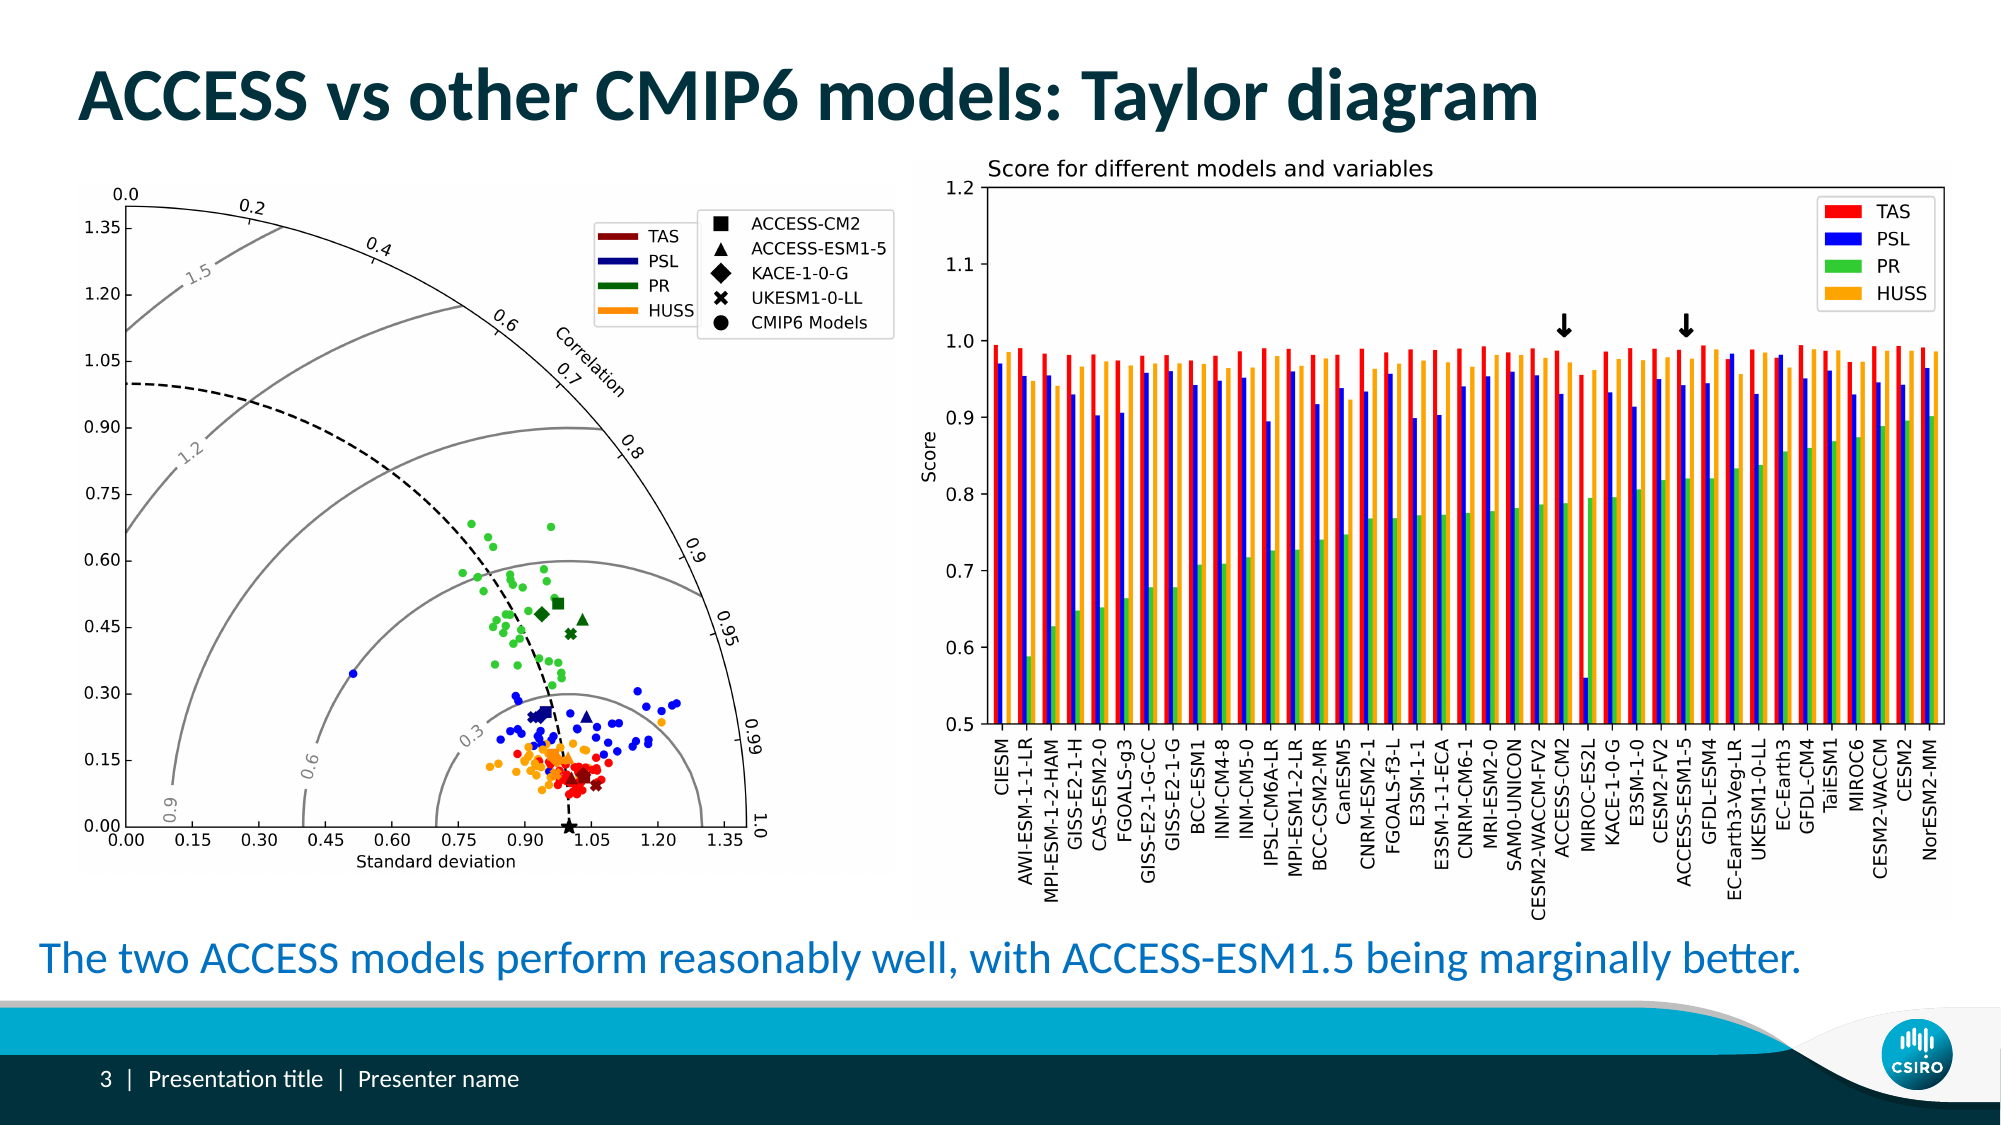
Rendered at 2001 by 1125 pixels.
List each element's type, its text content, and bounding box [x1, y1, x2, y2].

slide_number 3 | [72, 1067, 136, 1088]
picture [78, 184, 896, 877]
picture [912, 159, 1952, 921]
text_box The two ACCESS models perform reasonably well, with ACCESS-ESM1.5 being marginally better. [24, 920, 1875, 991]
title ACCESS vs other CMIP6 models: Taylor diagram [78, 45, 1930, 185]
footer Presentation title | Presenter name [148, 1067, 1479, 1088]
